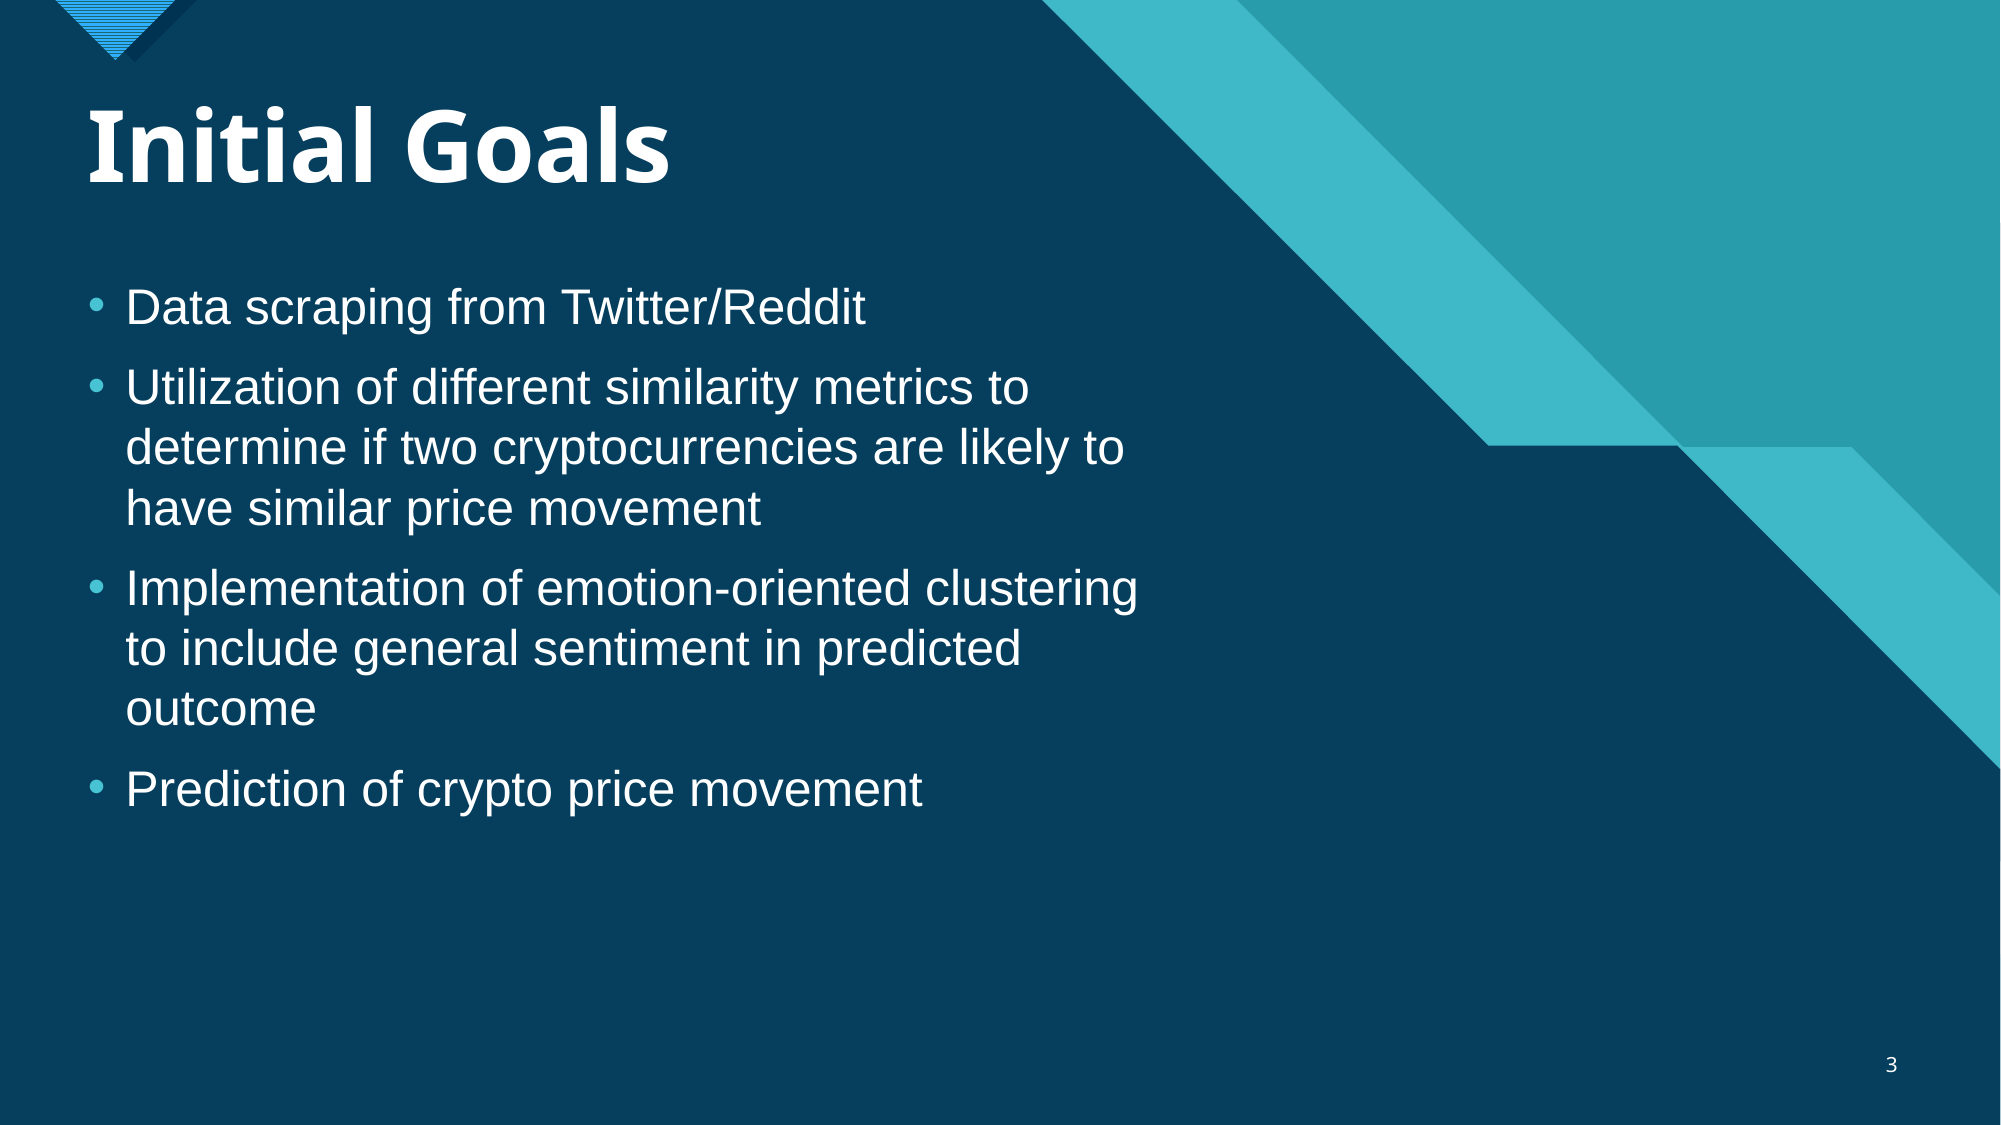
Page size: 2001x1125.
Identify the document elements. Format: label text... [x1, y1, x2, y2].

slide_number 3 [1845, 1035, 1913, 1096]
list Data scraping from Twitter/Reddit Utilization of different similarity metrics to determine if two cryptocurrencies are likely to have similar price movement Implementation of emotion-oriented clustering to include general sentiment in predicted outcome Prediction of crypto price movement [72, 266, 1175, 939]
title Initial Goals [72, 89, 1913, 214]
